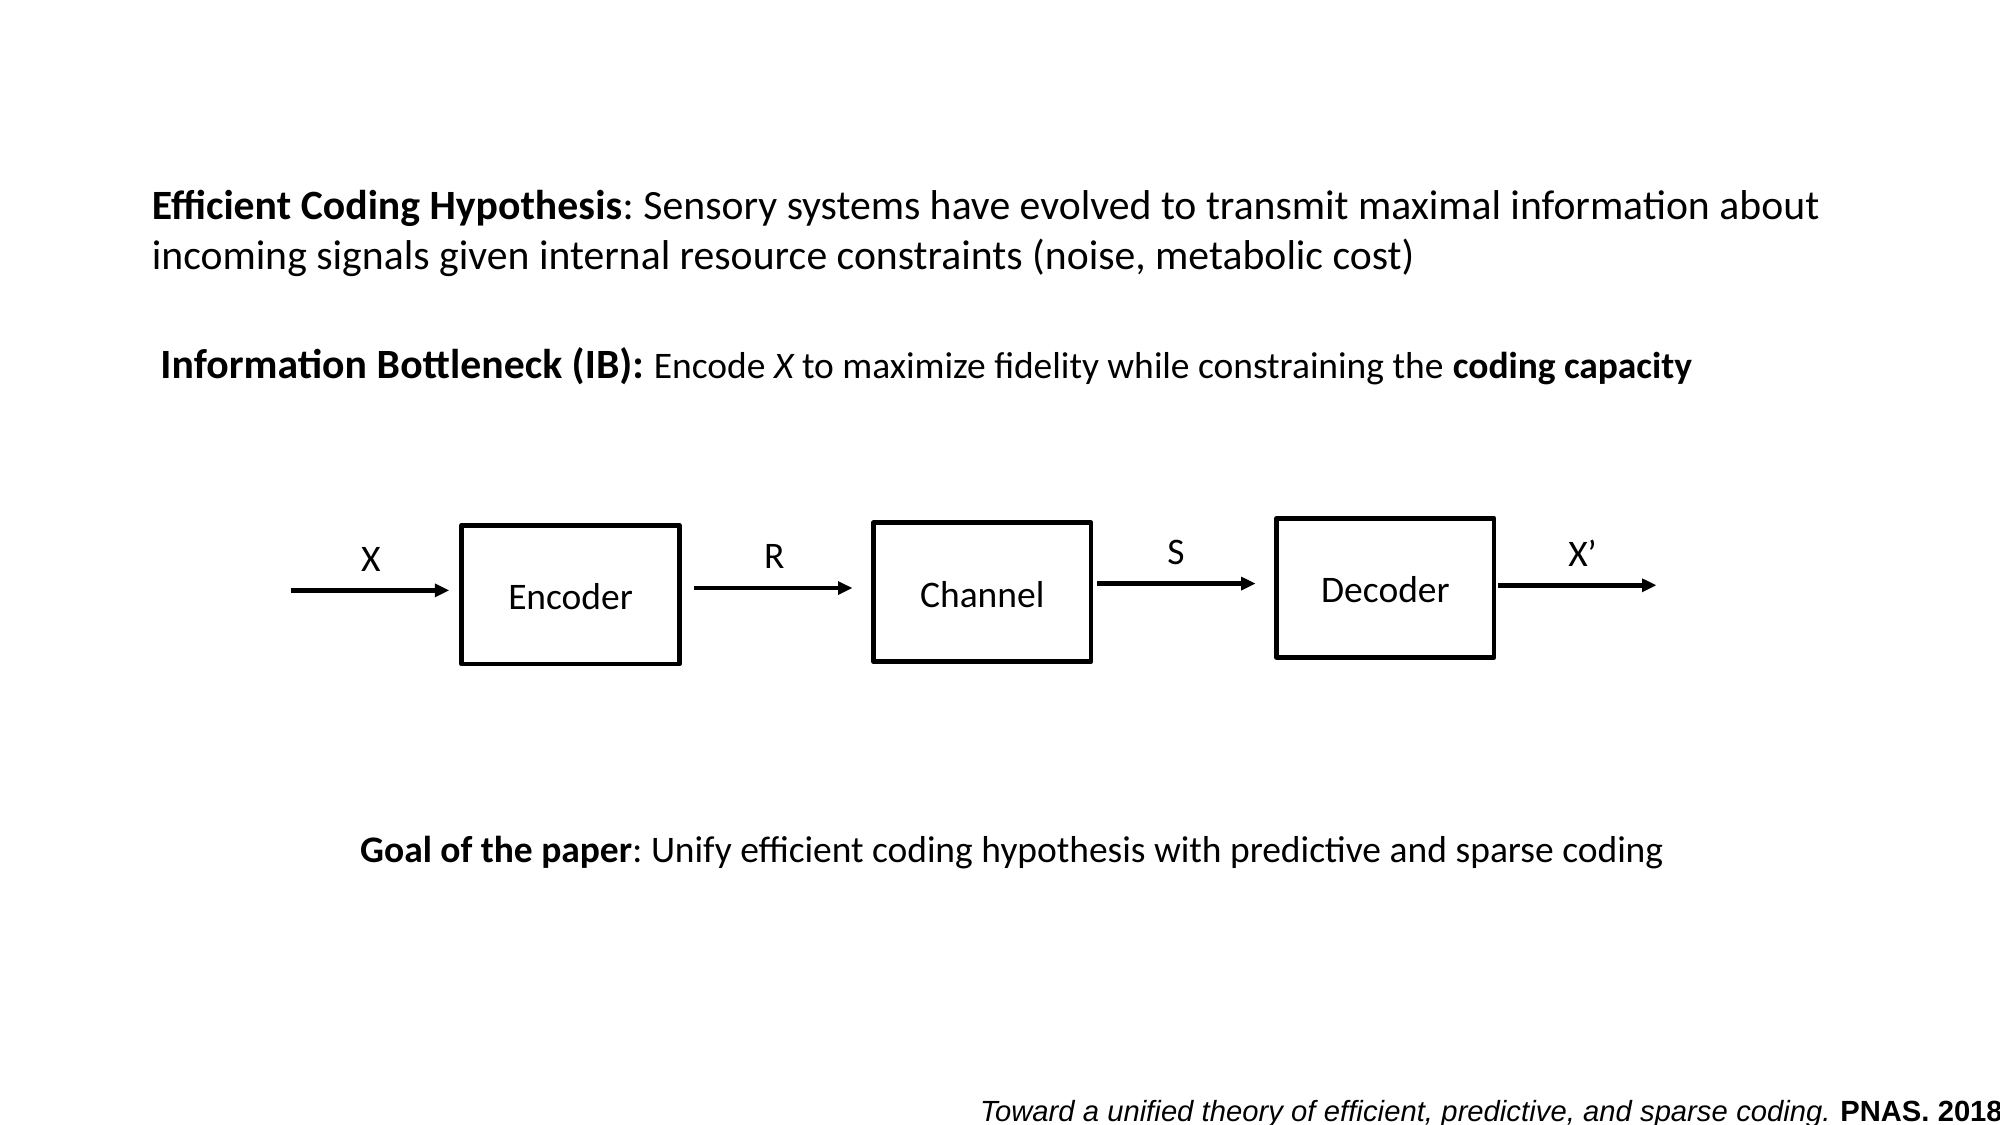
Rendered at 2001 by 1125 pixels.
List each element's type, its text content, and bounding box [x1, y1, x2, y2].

text_box Information Bottleneck (IB): Encode X to maximize fidelity while constraining the coding capacity [145, 328, 1716, 394]
text_box R [749, 523, 800, 584]
text_box X [346, 526, 396, 587]
text_box Goal of the paper: Unify efficient coding hypothesis with predictive and sparse coding [345, 817, 1680, 878]
text_box S [1152, 519, 1200, 580]
text_box X’ [1553, 521, 1612, 581]
text_box Efficient Coding Hypothesis: Sensory systems have evolved to transmit maximal information about incoming signals given internal resource constraints (noise, metabolic cost) [137, 170, 1910, 286]
text_box Decoder [1276, 518, 1495, 658]
text_box Encoder [461, 525, 680, 665]
text_box Toward a unified theory of efficient, predictive, and sparse coding. PNAS. 2018 [965, 1084, 2000, 1125]
text_box Channel [873, 522, 1091, 662]
